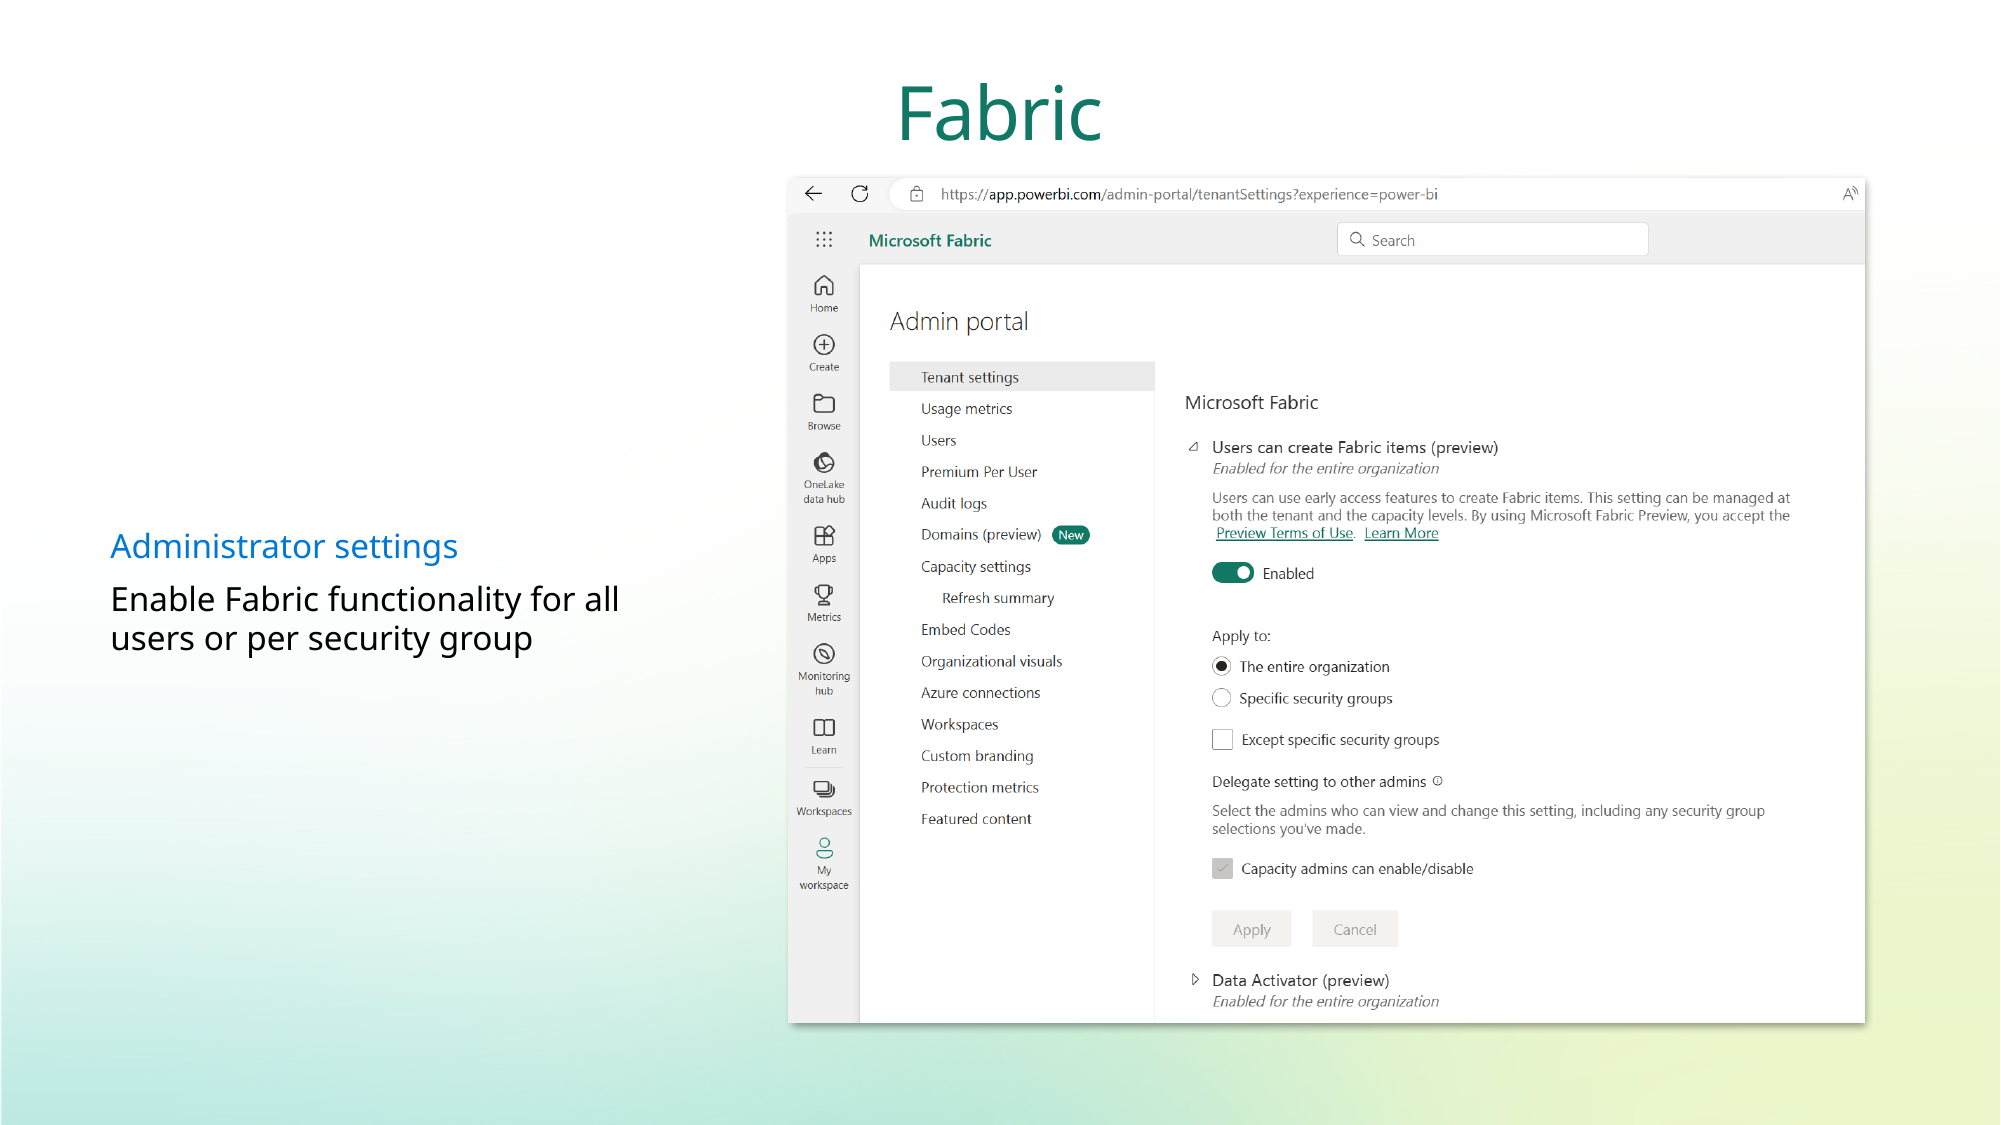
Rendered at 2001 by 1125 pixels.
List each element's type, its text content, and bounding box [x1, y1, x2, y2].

text_box Fabric [95, 65, 1905, 156]
table_cell 400 [3, 86, 1999, 1123]
picture [788, 178, 1865, 1023]
text_box Administrator settings Enable Fabric functionality for all users or per security group [95, 444, 703, 665]
